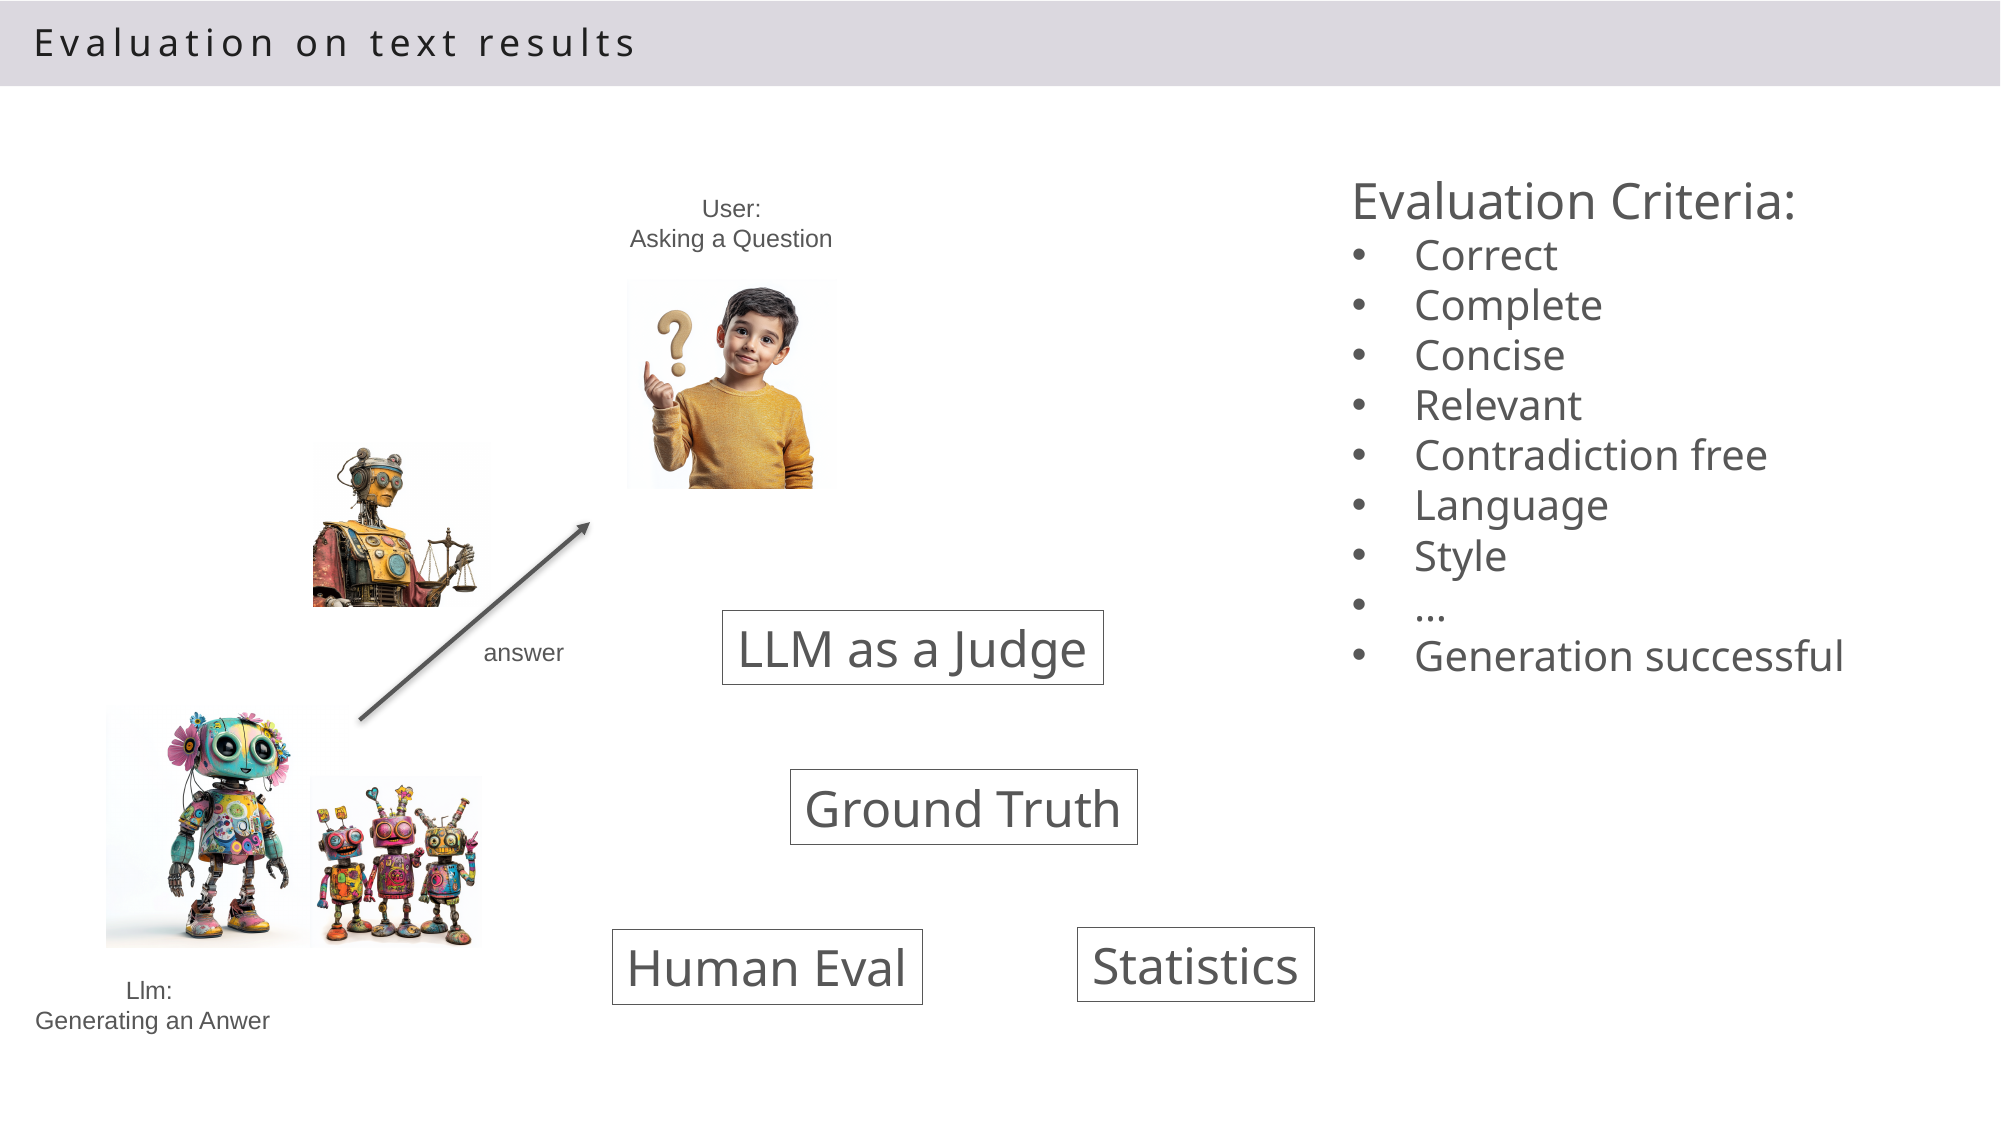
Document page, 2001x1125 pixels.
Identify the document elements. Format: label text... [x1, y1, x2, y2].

text_box Human Eval [612, 929, 923, 1005]
text_box User: Asking a Question [615, 184, 849, 260]
text_box LLM as a Judge [722, 610, 1104, 685]
text_box Statistics [1077, 927, 1315, 1002]
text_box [359, 521, 591, 721]
text_box Llm: Generating an Anwer [20, 967, 286, 1042]
text_box Evaluation Criteria: Correct Complete Concise Relevant Contradiction free Language Style … Generation successful [1337, 161, 1860, 867]
picture [312, 442, 491, 607]
picture [106, 704, 483, 948]
picture [627, 279, 837, 489]
text_box Ground Truth [790, 769, 1138, 845]
title Evaluation on text results [13, 0, 1128, 85]
